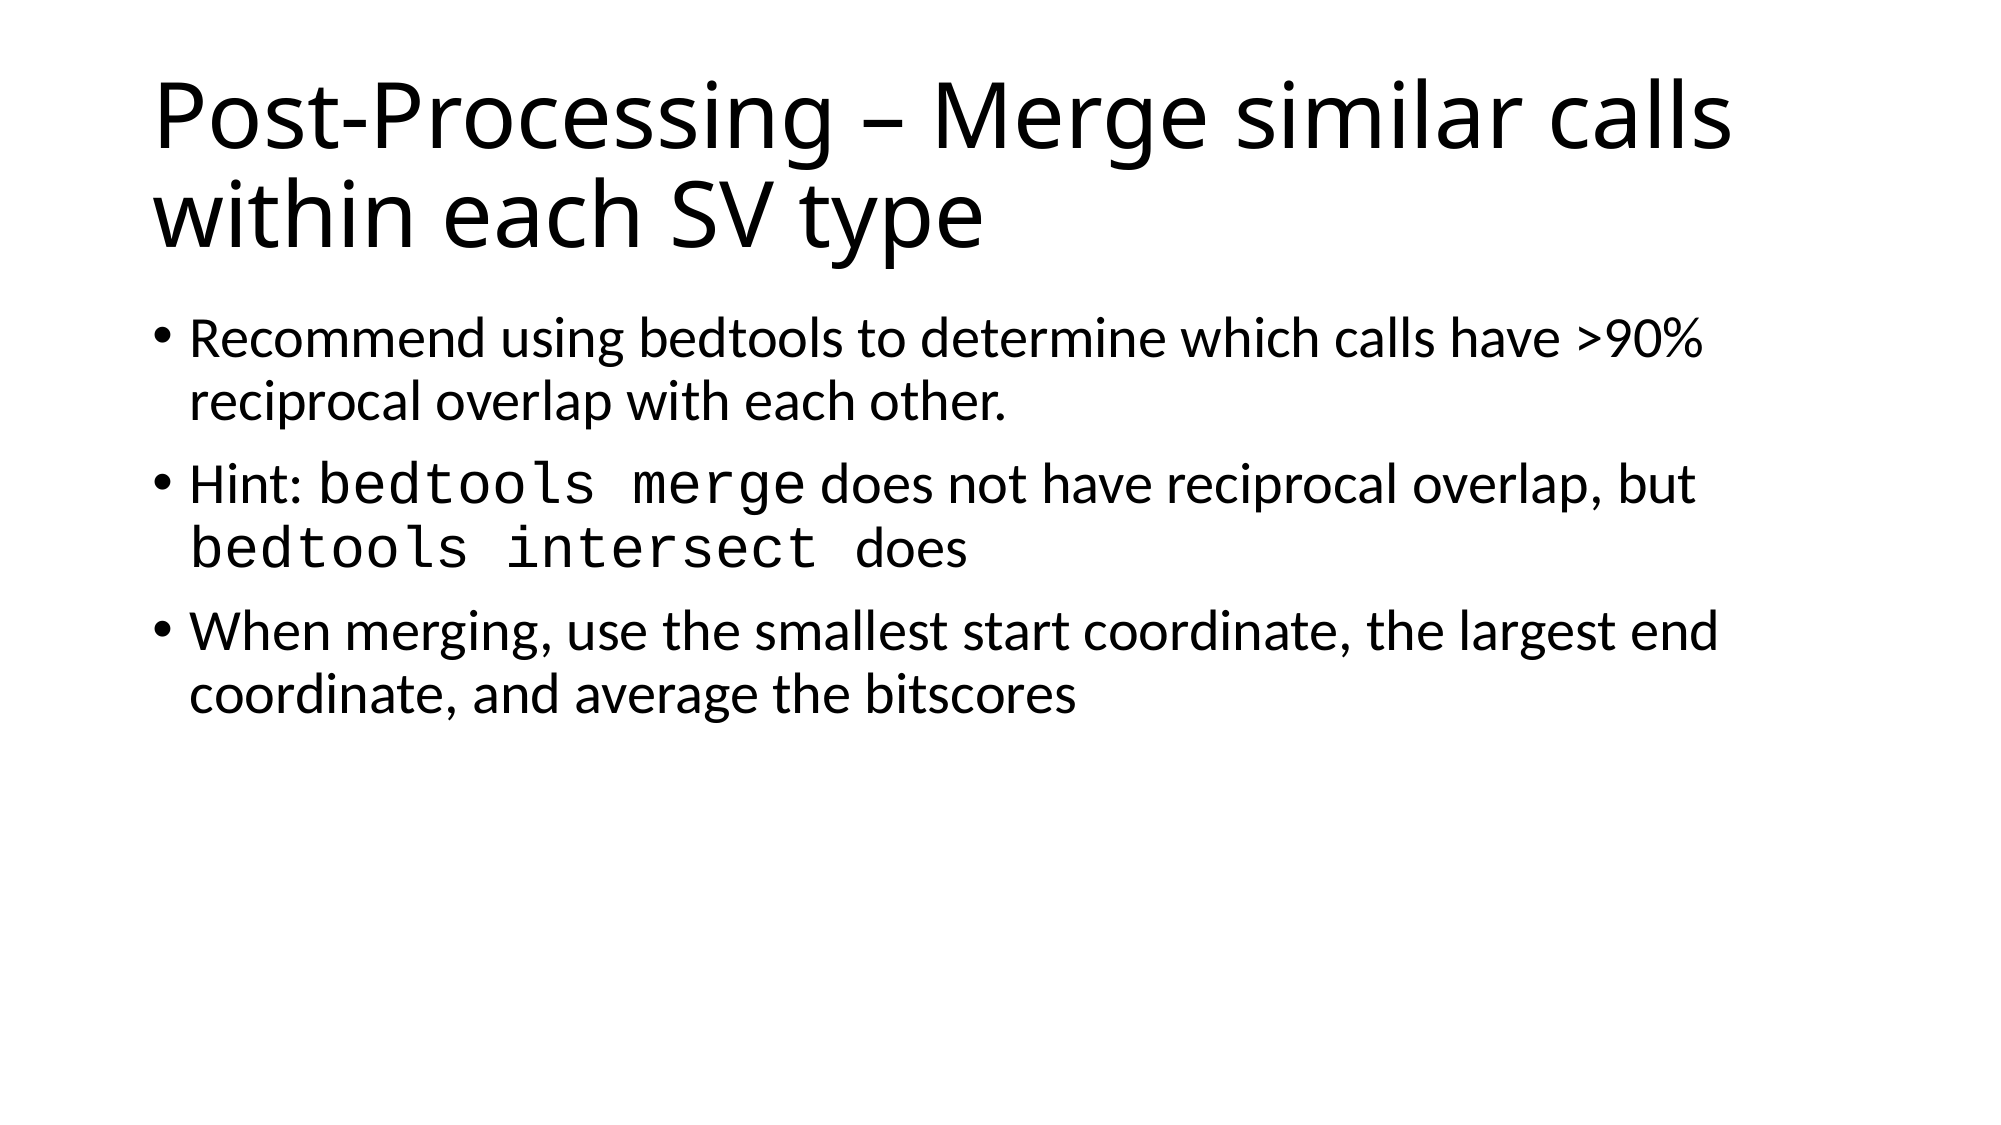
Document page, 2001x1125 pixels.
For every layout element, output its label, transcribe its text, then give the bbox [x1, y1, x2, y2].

list Recommend using bedtools to determine which calls have >90% reciprocal overlap with each other. Hint: bedtools merge does not have reciprocal overlap, but bedtools intersect does When merging, use the smallest start coordinate, the largest end coordinate, and average the bitscores [137, 299, 1863, 1014]
title Post-Processing – Merge similar calls within each SV type [137, 59, 1829, 278]
